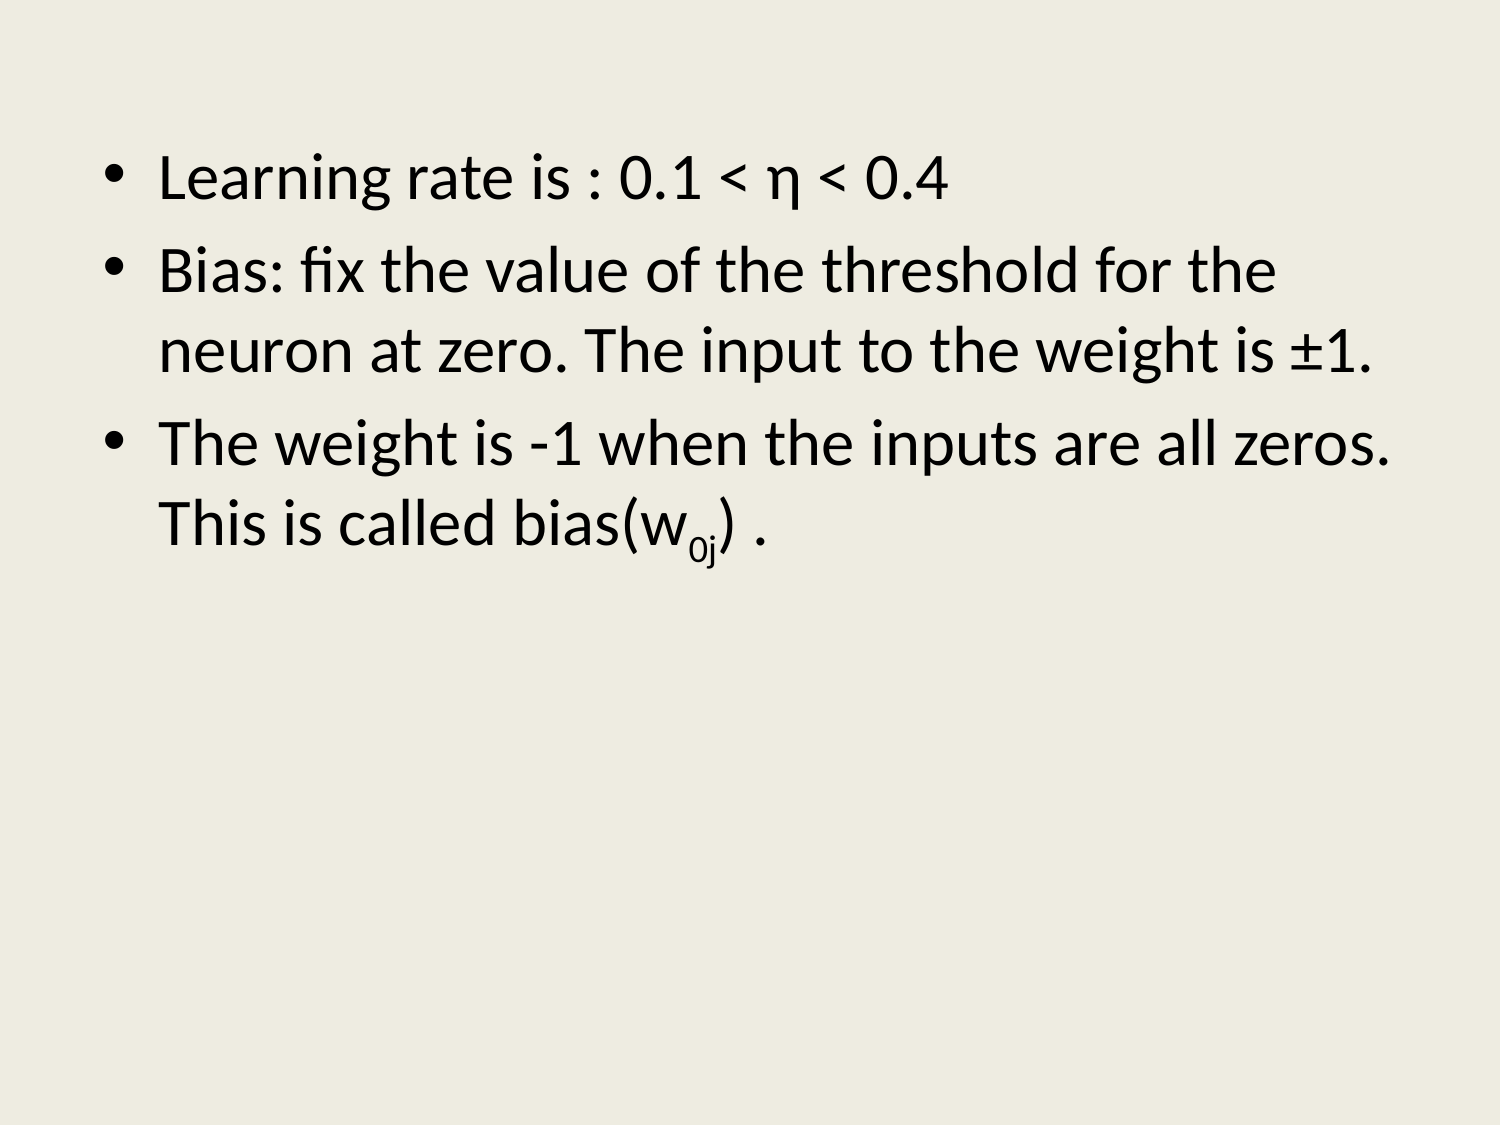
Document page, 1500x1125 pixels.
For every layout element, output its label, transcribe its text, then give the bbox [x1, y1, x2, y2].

list Learning rate is : 0.1 < η < 0.4 Bias: fix the value of the threshold for the neuron at zero. The input to the weight is ±1. The weight is -1 when the inputs are all zeros. This is called bias(w0j) . [87, 125, 1438, 1043]
